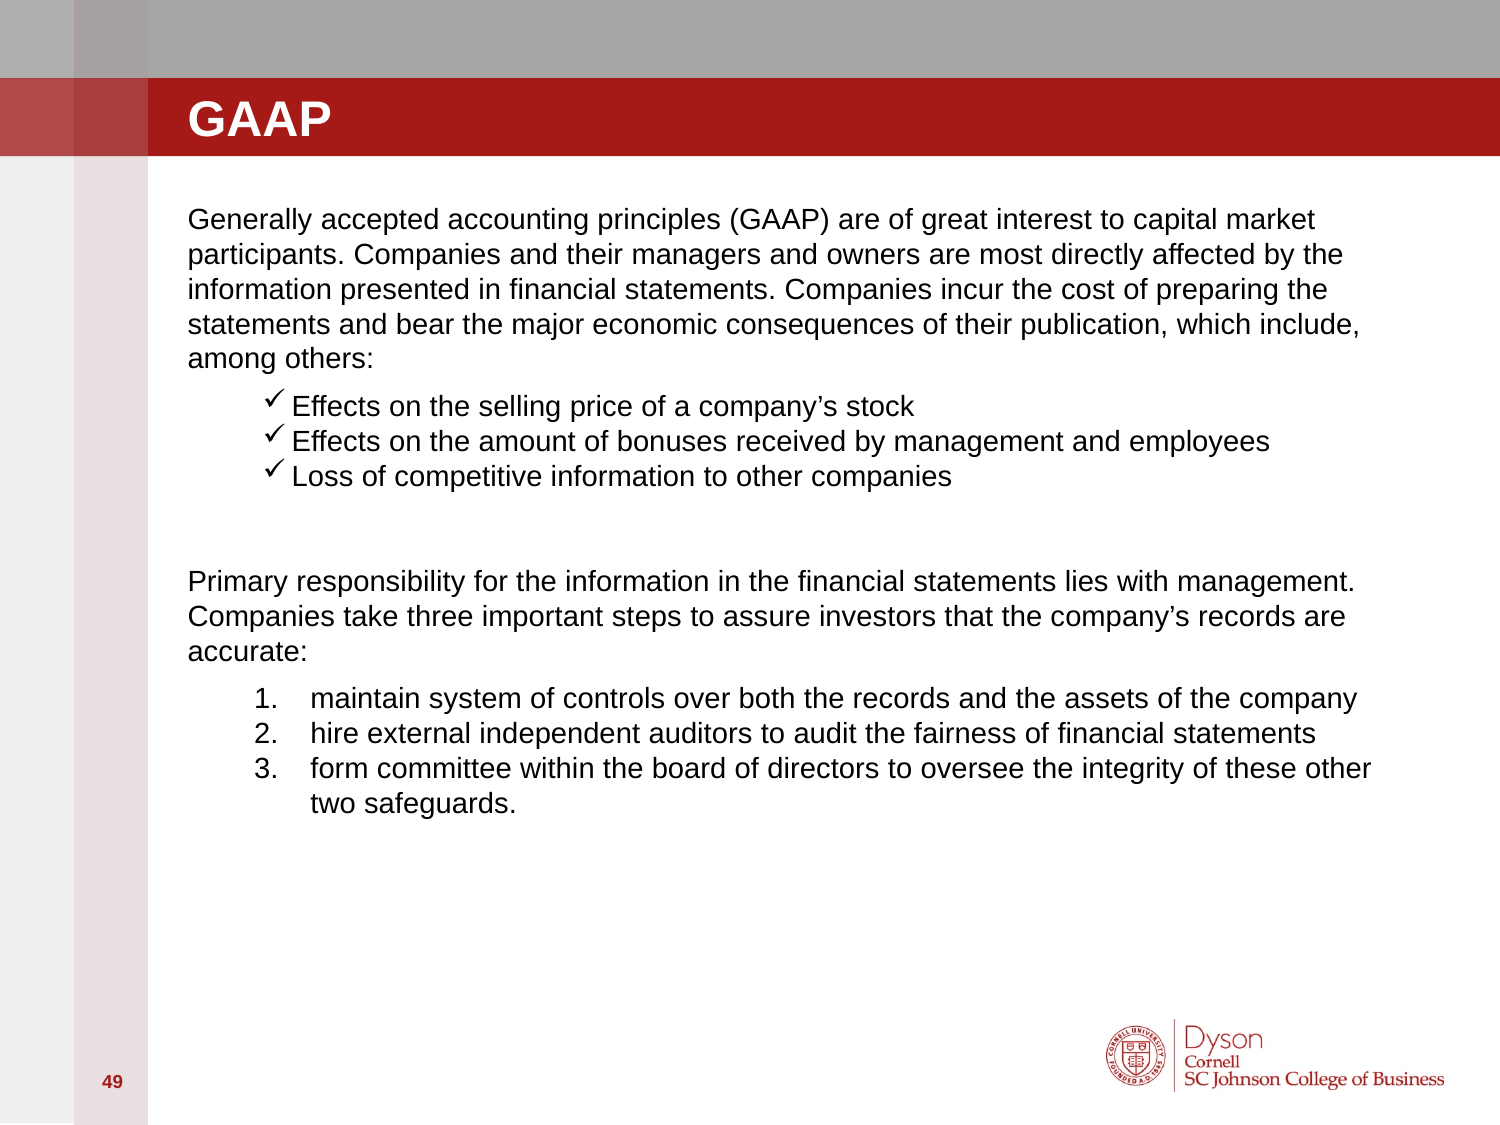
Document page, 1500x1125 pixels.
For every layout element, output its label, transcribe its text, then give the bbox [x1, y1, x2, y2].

title GAAP [187, 46, 1169, 147]
slide_number 49 [74, 1062, 151, 1125]
list Generally accepted accounting principles (GAAP) are of great interest to capital market participants. Companies and their managers and owners are most directly affected by the information presented in financial statements. Companies incur the cost of preparing the statements and bear the major economic consequences of their publication, which include, among others: Effects on the selling price of a company’s stock Effects on the amount of bonuses received by management and employees Loss of competitive information to other companies Primary responsibility for the information in the financial statements lies with management. Companies take three important steps to assure investors that the company’s records are accurate: maintain system of controls over both the records and the assets of the company hire external independent auditors to audit the fairness of financial statements form committee within the board of directors to oversee the integrity of these other two safeguards. [187, 200, 1400, 1063]
picture [1106, 1019, 1444, 1092]
